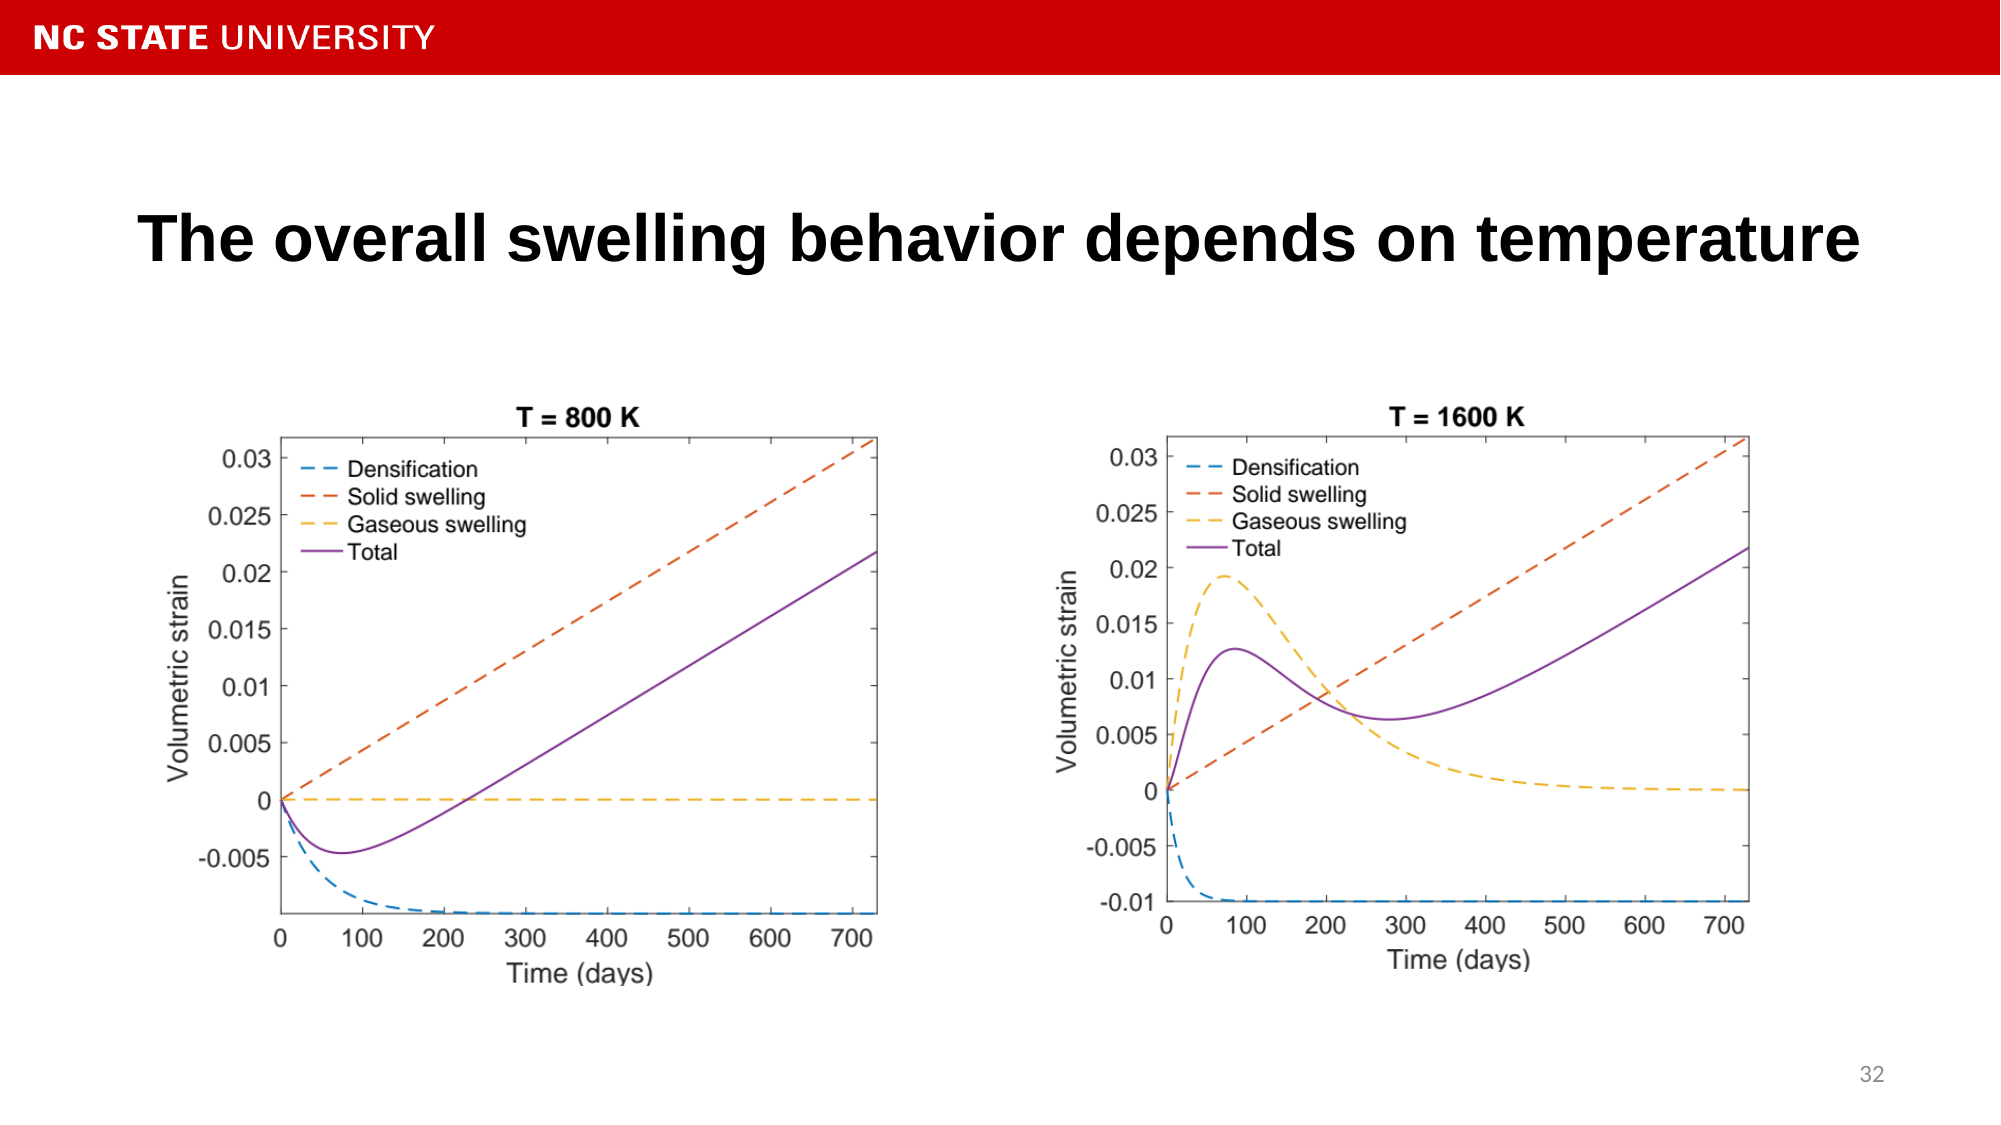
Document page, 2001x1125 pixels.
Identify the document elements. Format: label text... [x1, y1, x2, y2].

title The overall swelling behavior depends on temperature [99, 147, 1900, 323]
picture [1049, 393, 1770, 972]
picture [0, 0, 2000, 75]
slide_number 32 [1433, 1042, 1900, 1103]
picture [161, 393, 952, 987]
